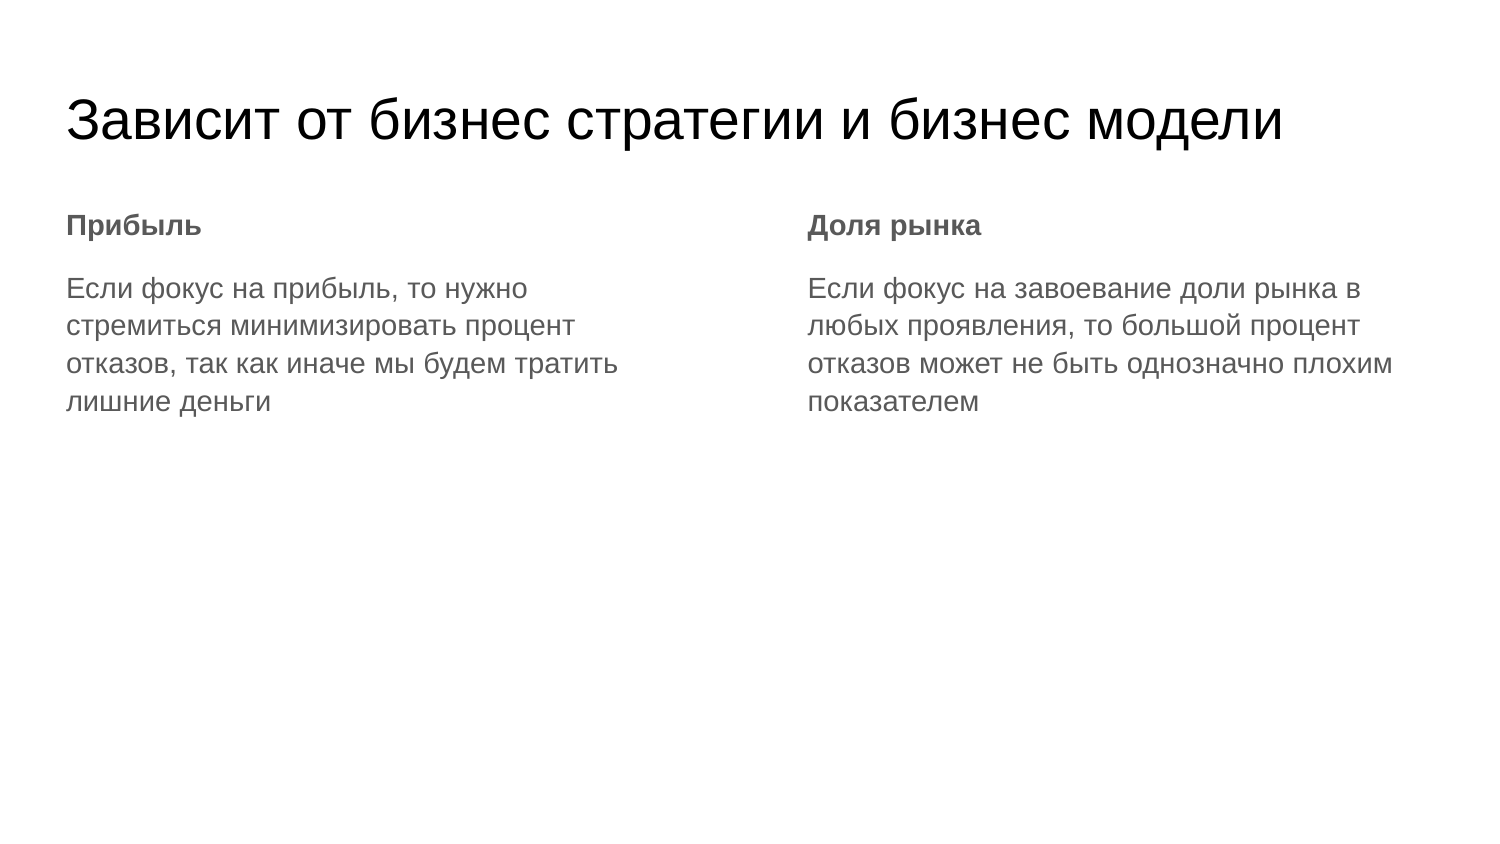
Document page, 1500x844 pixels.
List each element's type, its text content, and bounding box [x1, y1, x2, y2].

list Доля рынка Если фокус на завоевание доли рынка в любых проявления, то большой процент отказов может не быть однозначно плохим показателем [792, 189, 1449, 750]
title Зависит от бизнес стратегии и бизнес модели [51, 72, 1449, 167]
list Прибыль Если фокус на прибыль, то нужно стремиться минимизировать процент отказов, так как иначе мы будем тратить лишние деньги [51, 189, 708, 750]
